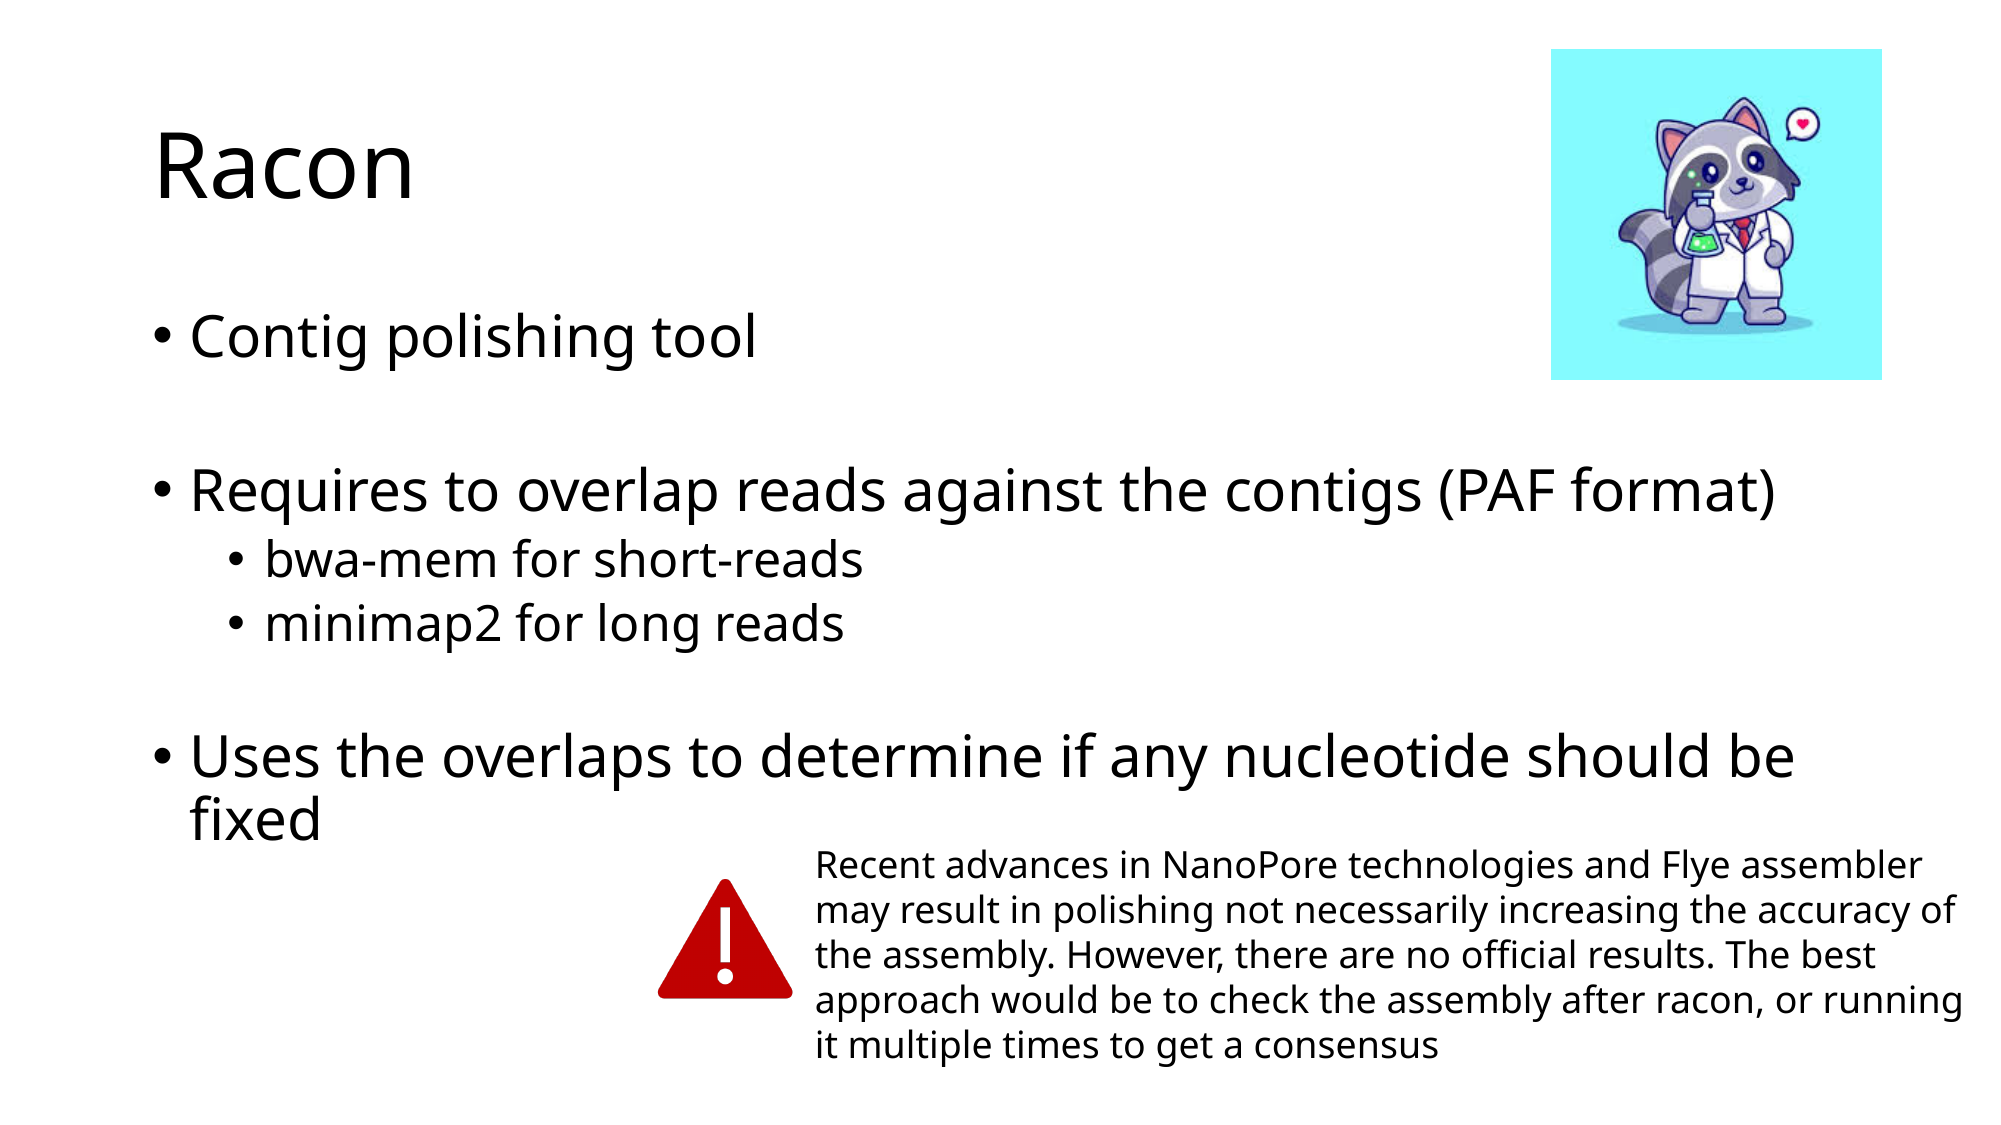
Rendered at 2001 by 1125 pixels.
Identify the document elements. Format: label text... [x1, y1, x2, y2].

title Racon [137, 59, 1551, 278]
picture [1551, 48, 1883, 380]
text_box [649, 832, 2000, 1077]
list Contig polishing tool Requires to overlap reads against the contigs (PAF format) bwa-mem for short-reads minimap2 for long reads Uses the overlaps to determine if any nucleotide should be fixed [137, 299, 1863, 1014]
